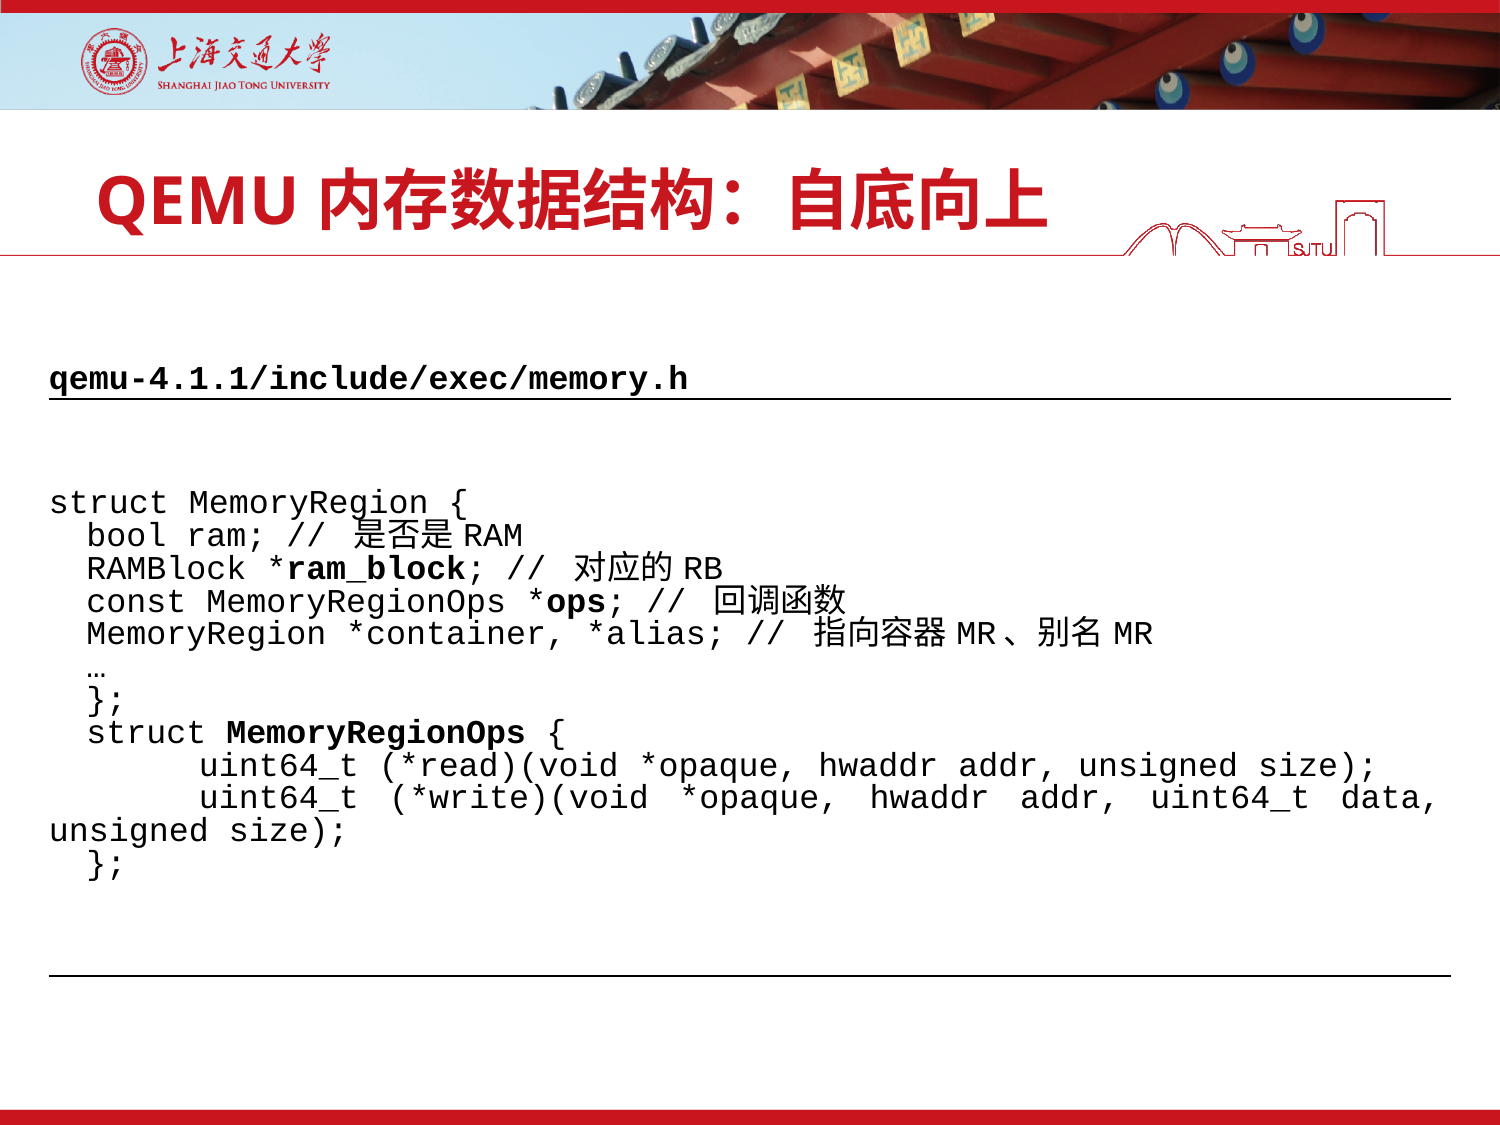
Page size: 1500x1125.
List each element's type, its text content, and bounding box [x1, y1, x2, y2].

picture [0, 200, 1500, 256]
picture [0, 0, 1500, 110]
title QEMU内存数据结构：自底向上 [81, 159, 1455, 254]
table_cell struct MemoryRegion { bool ram; // 是否是RAM RAMBlock *ram_block; // 对应的RB const MemoryRegionOps *ops; // 回调函数 MemoryRegion *container, *alias; // 指向容器MR、别名MR … }; struct MemoryRegionOps { uint64_t (*read)(void *opaque, hwaddr addr, unsigned size); uint64_t (*write)(void *opaque, hwaddr addr, uint64_t data, unsigned size); }; [49, 400, 1451, 975]
table_header qemu-4.1.1/include/exec/memory.h [49, 366, 1451, 398]
